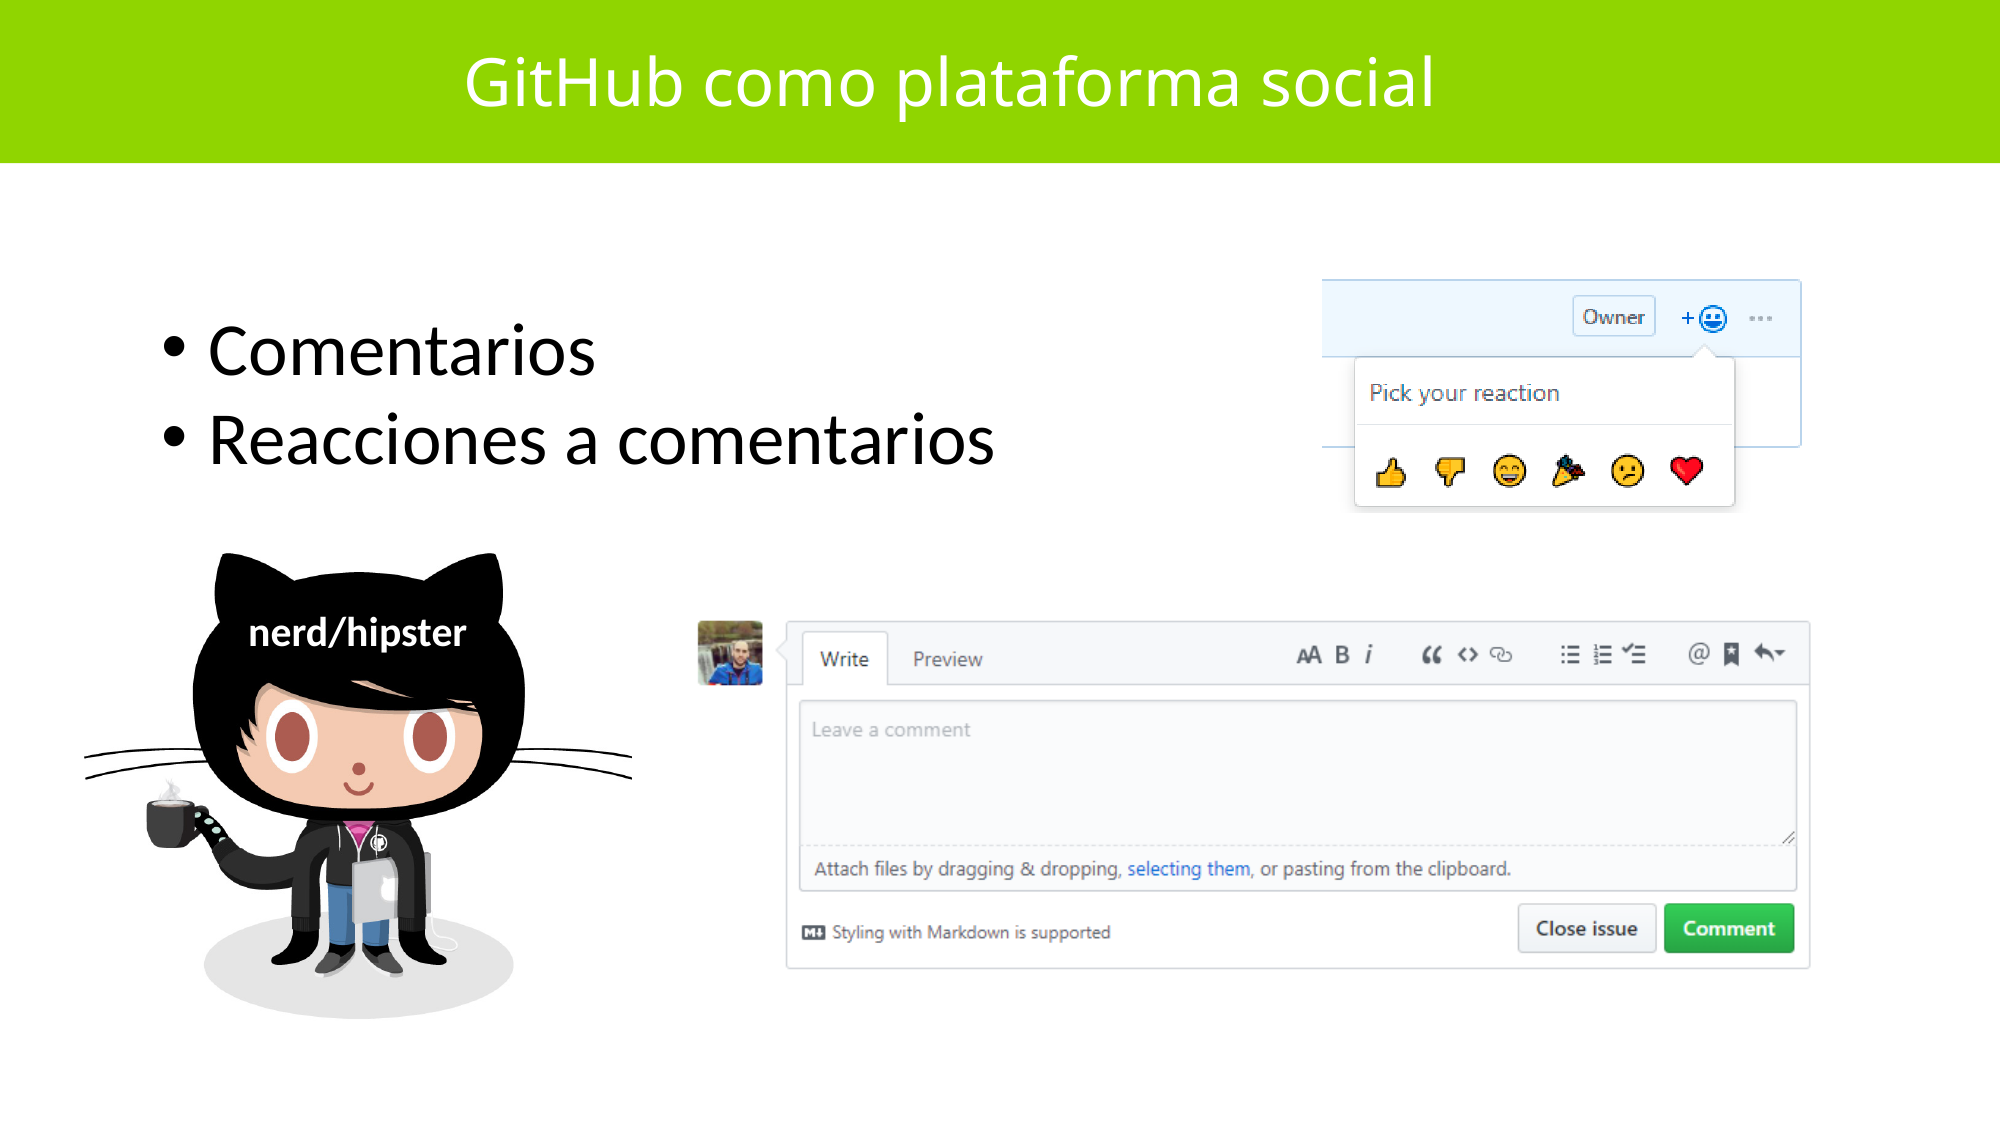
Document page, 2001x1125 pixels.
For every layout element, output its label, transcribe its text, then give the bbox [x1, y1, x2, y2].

text_box Comentarios Reacciones a comentarios [147, 292, 1012, 488]
picture [84, 512, 632, 1060]
picture [1322, 269, 1809, 513]
picture [688, 602, 1821, 984]
list GitHub como plataforma social [251, 41, 1650, 153]
